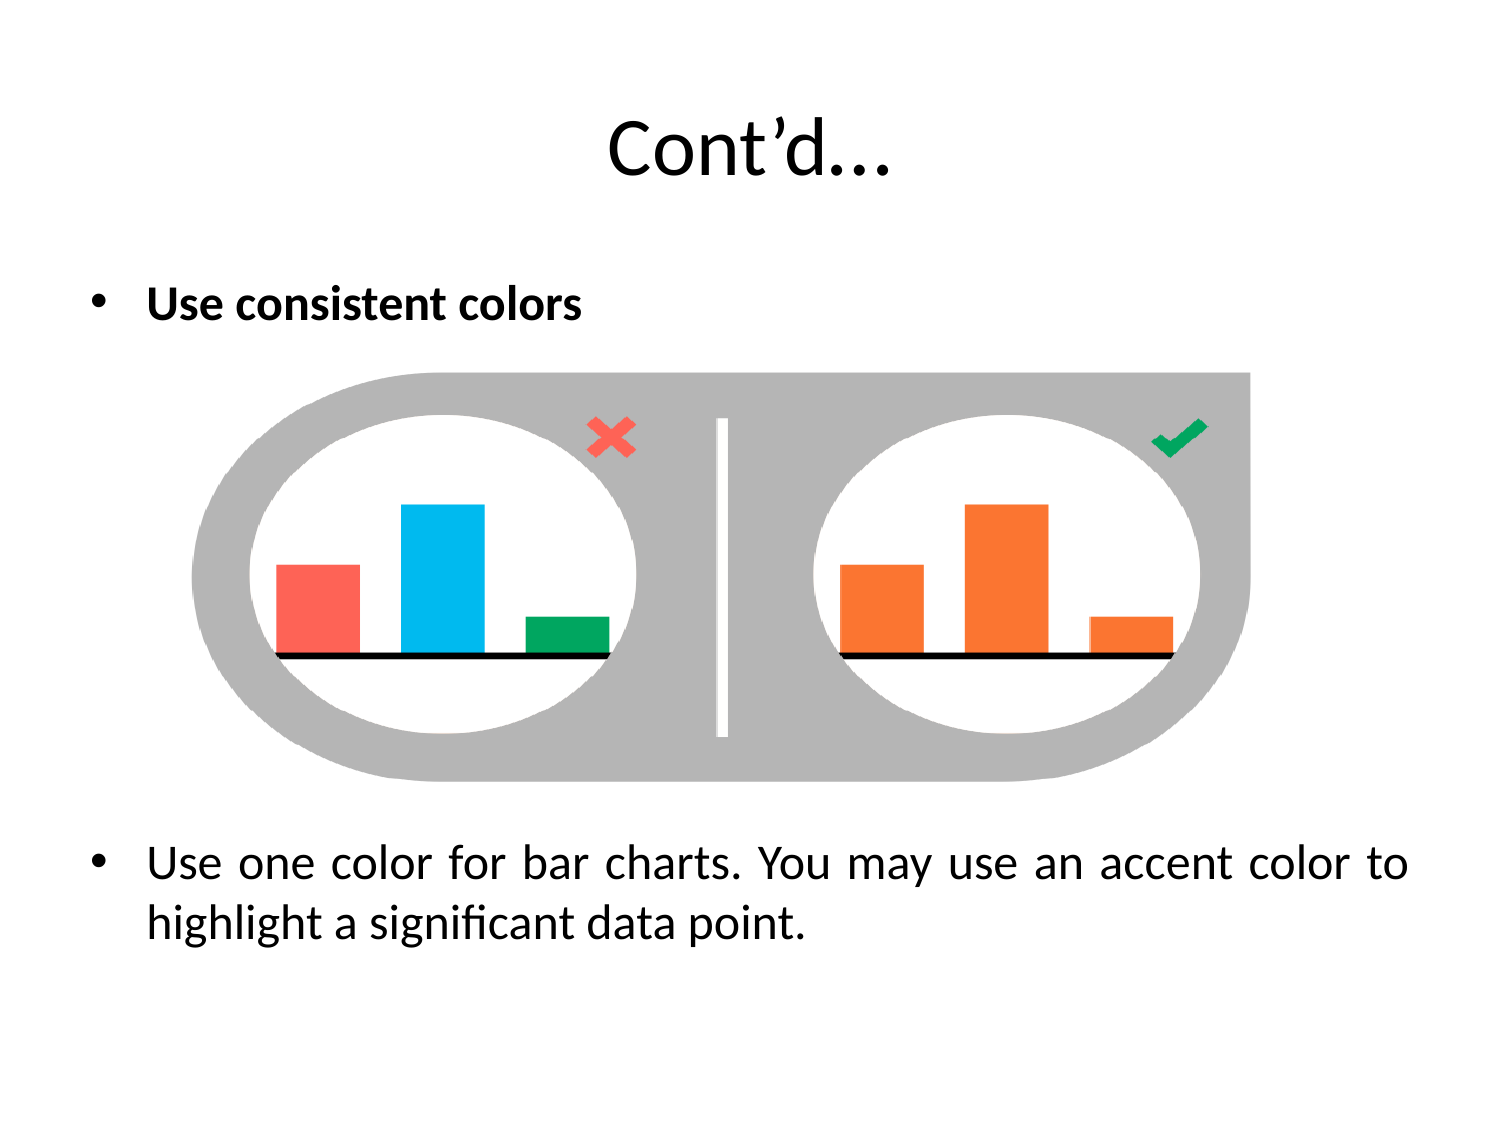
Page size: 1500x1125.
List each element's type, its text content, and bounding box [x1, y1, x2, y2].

picture [174, 337, 1301, 813]
title Cont’d… [75, 45, 1425, 233]
list Use consistent colors Use one color for bar charts. You may use an accent color to highlight a significant data point. [75, 262, 1425, 1075]
